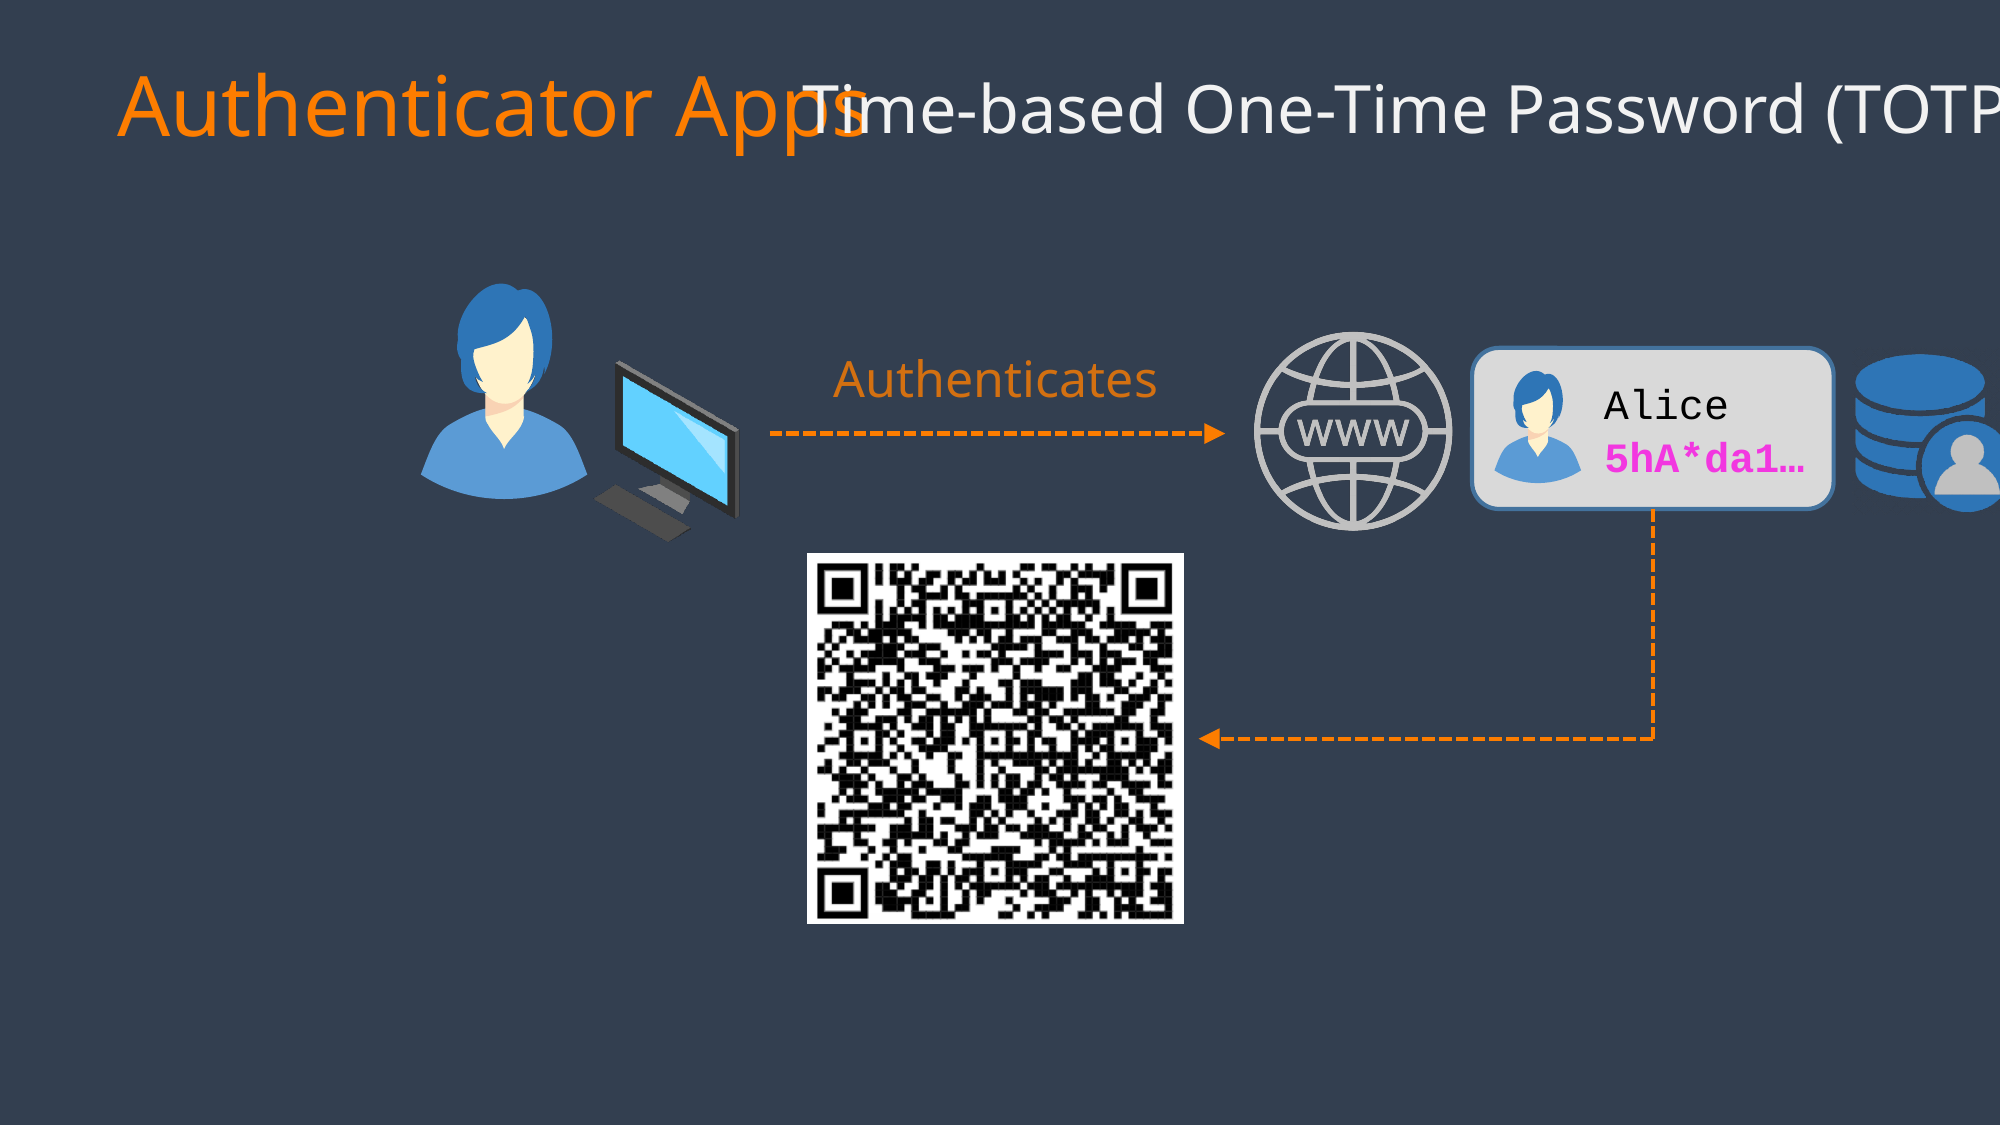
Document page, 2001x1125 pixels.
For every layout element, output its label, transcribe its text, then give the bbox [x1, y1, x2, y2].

text_box 5hA*da1… [1589, 423, 1820, 488]
text_box Time-based One-Time Password (TOTP) [787, 59, 2000, 155]
picture [588, 355, 744, 547]
picture [1852, 347, 2000, 515]
text_box Authenticator Apps [102, 45, 1150, 161]
text_box Authenticates [755, 340, 1237, 416]
text_box [1471, 346, 1835, 511]
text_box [1494, 370, 1582, 484]
picture [807, 553, 1184, 924]
text_box Alice [1589, 370, 1744, 423]
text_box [420, 283, 588, 499]
picture [1246, 314, 1464, 547]
text_box [0, 0, 2000, 160]
